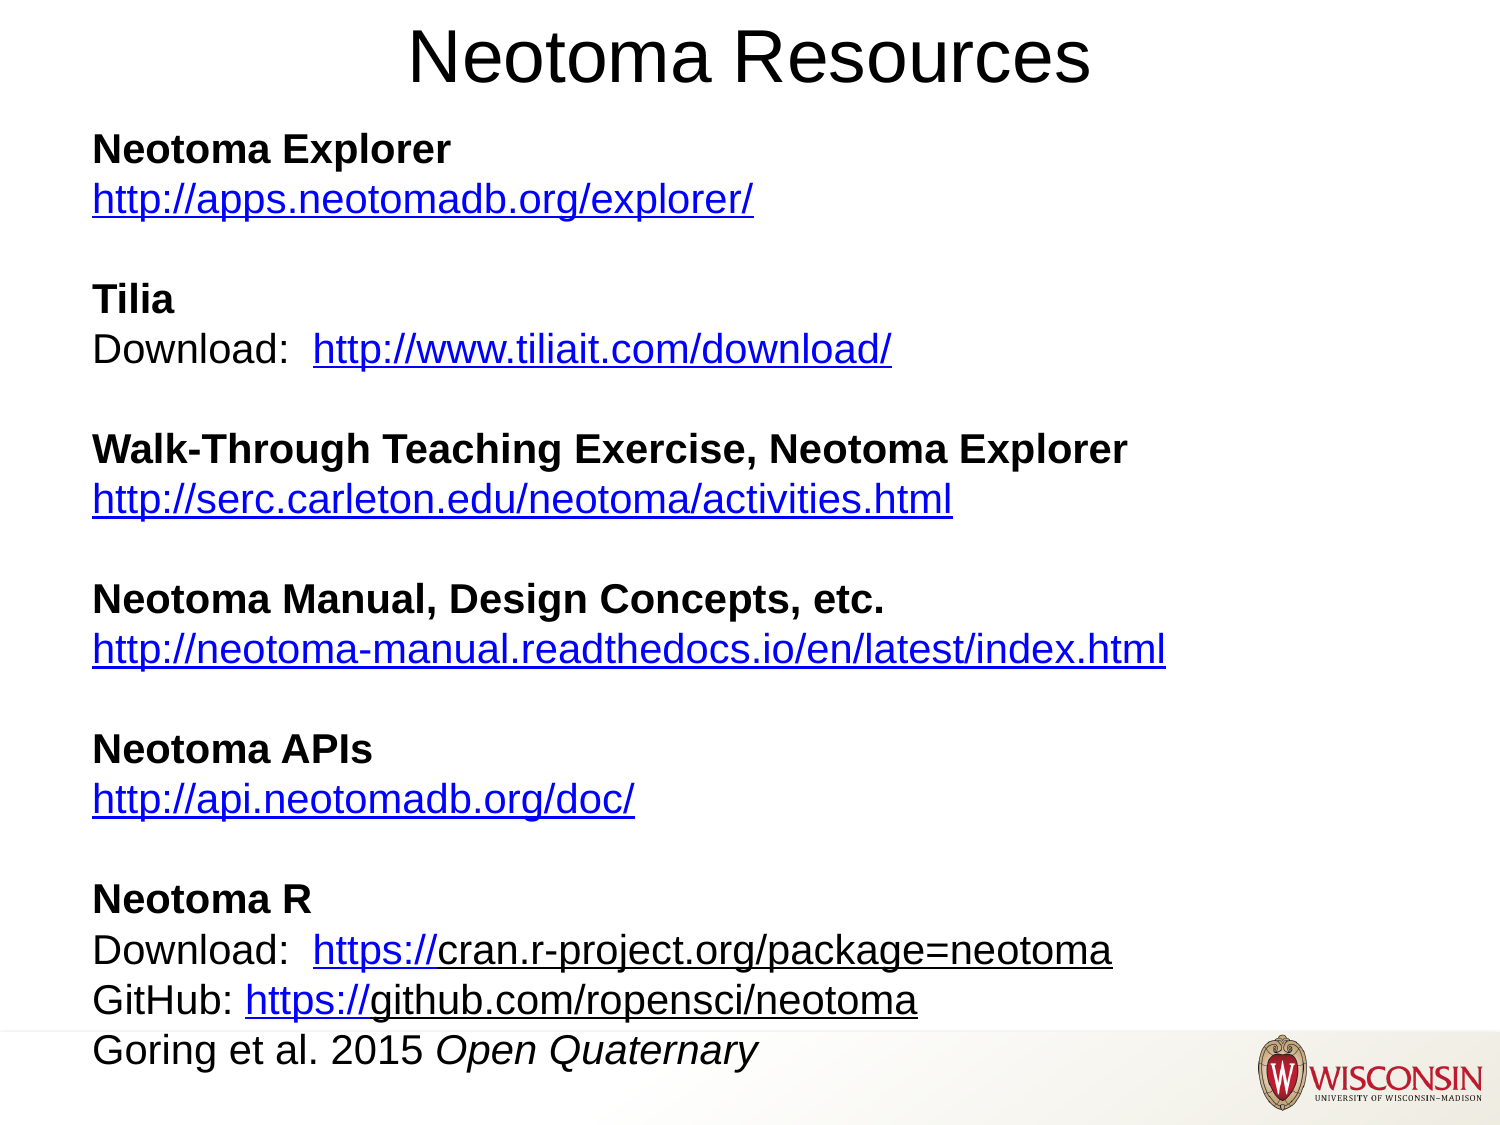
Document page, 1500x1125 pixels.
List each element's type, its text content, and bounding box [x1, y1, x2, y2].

title Neotoma Resources [0, 0, 1500, 100]
picture [1258, 1033, 1484, 1111]
text_box Neotoma Explorer http://apps.neotomadb.org/explorer/ Tilia Download: http://www.tiliait.com/download/ Walk-Through Teaching Exercise, Neotoma Explorer http://serc.carleton.edu/neotoma/activities.html Neotoma Manual, Design Concepts, etc. http://neotoma-manual.readthedocs.io/en/latest/index.html Neotoma APIs http://api.neotomadb.org/doc/ Neotoma R Download: https://cran.r-project.org/package=neotoma GitHub: https://github.com/ropensci/neotoma Goring et al. 2015 Open Quaternary [77, 114, 1182, 1080]
